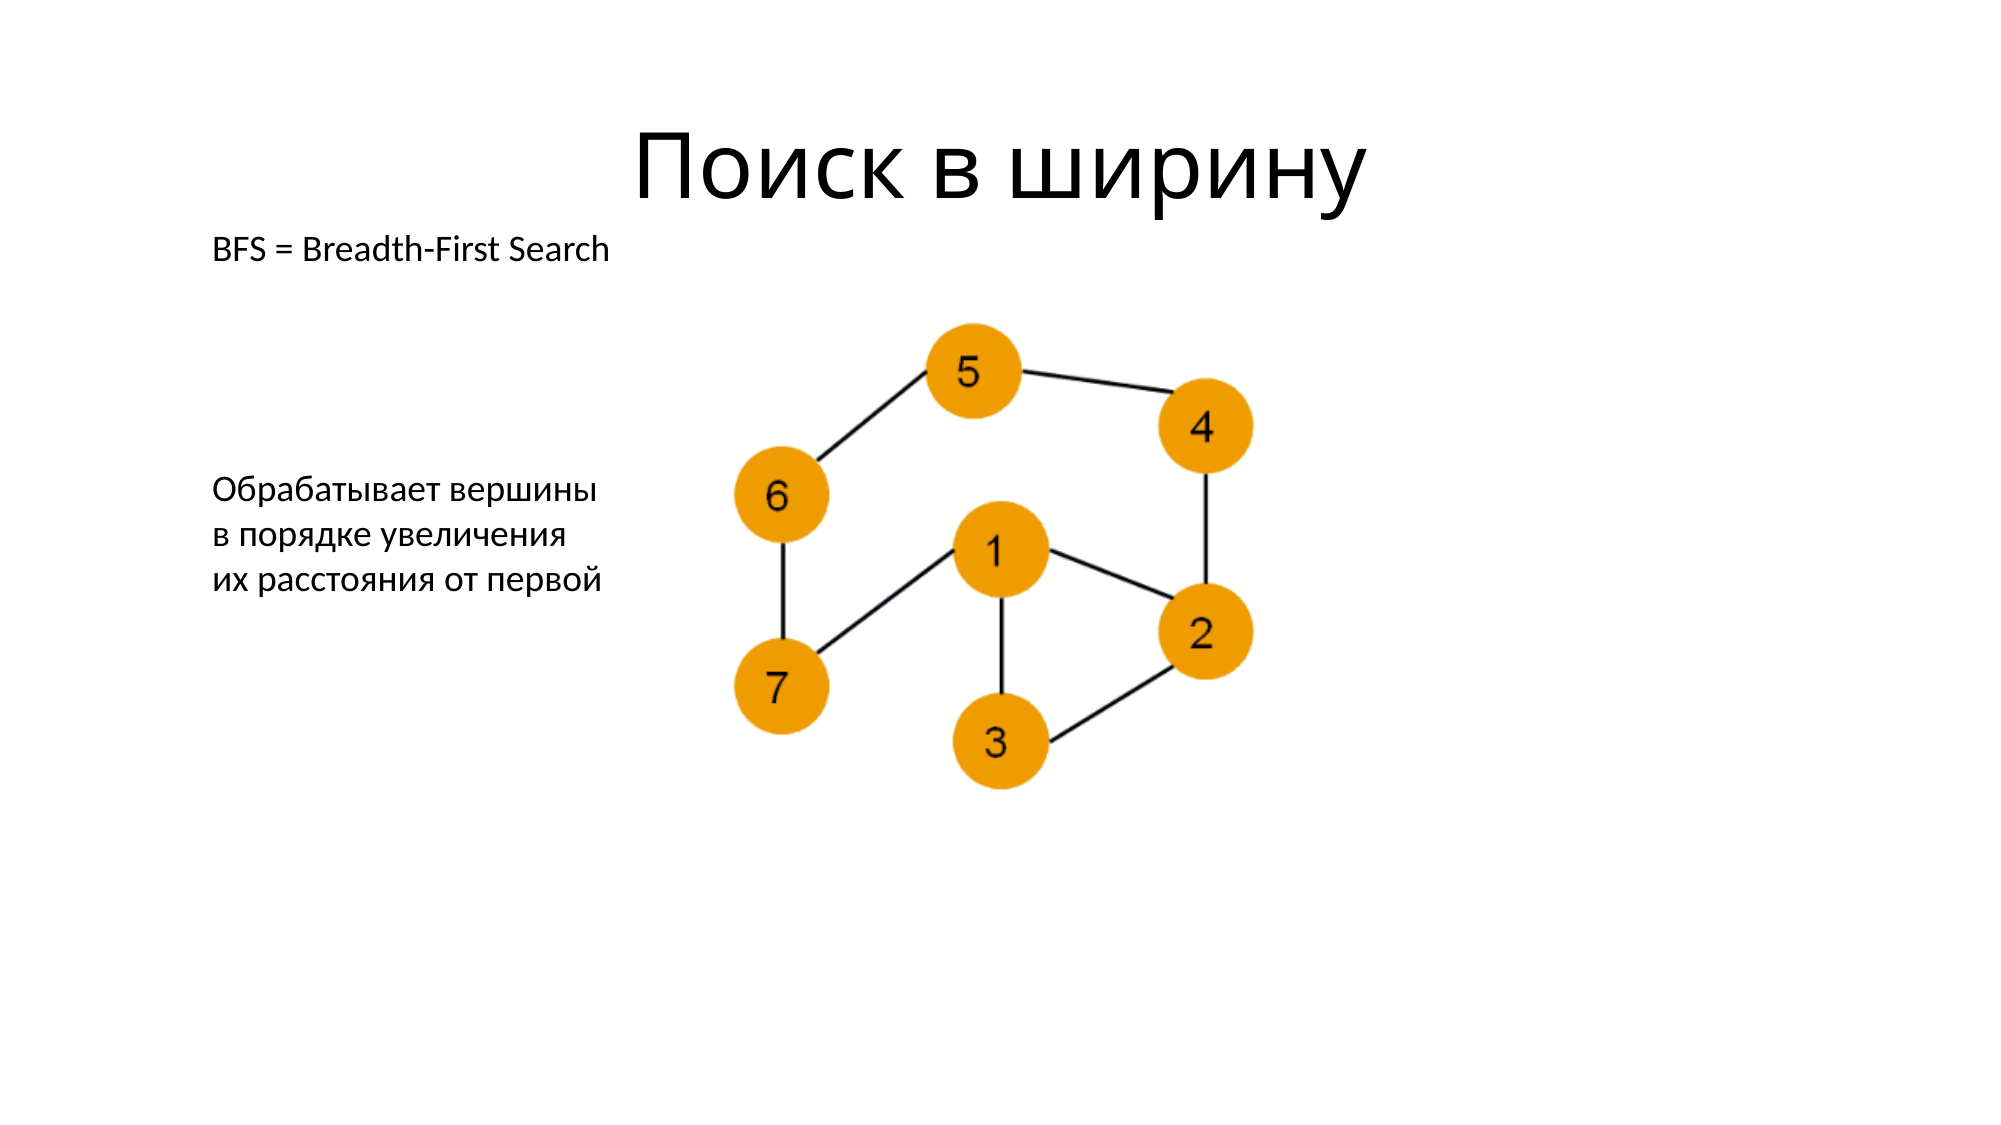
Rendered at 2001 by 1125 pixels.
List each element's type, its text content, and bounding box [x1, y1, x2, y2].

text_box Обрабатывает вершины в порядке увеличения их расстояния от первой [197, 456, 556, 607]
text_box BFS = Breadth-First Search [197, 216, 1198, 277]
picture [556, 312, 1444, 813]
title Поиск в ширину [137, 59, 1863, 278]
